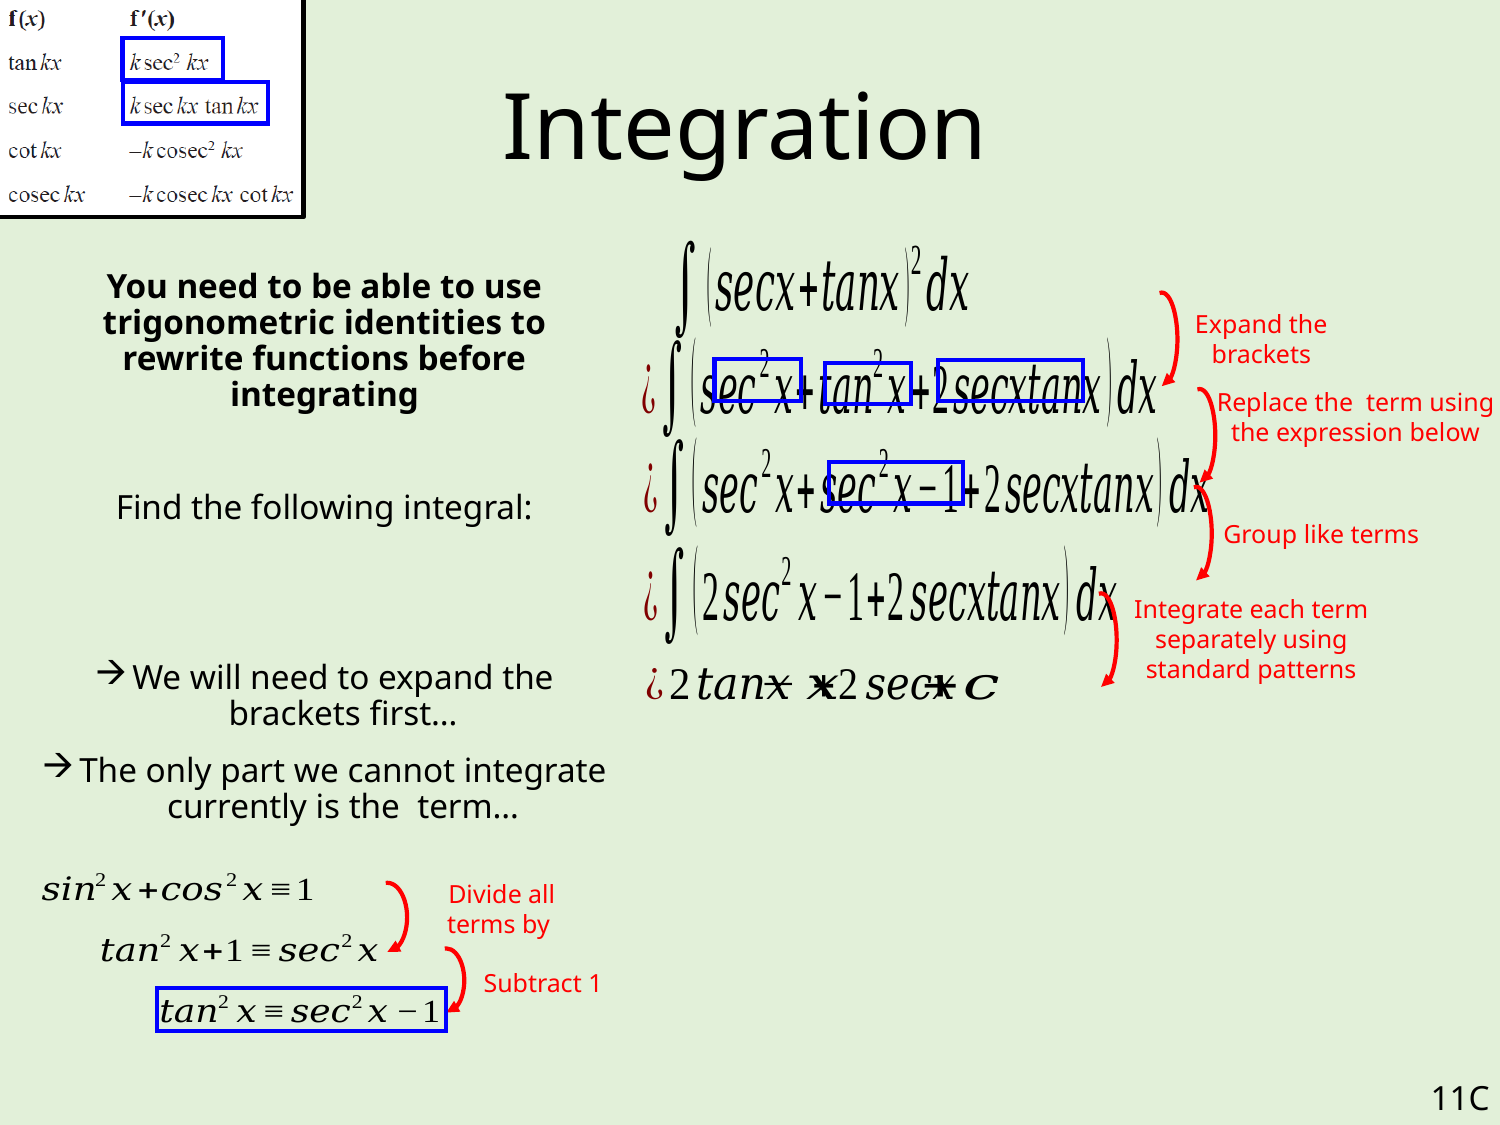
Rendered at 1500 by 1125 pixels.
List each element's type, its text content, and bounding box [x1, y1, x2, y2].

text_box [1197, 388, 1216, 483]
text_box [1193, 486, 1211, 510]
text_box [828, 461, 964, 505]
text_box [824, 362, 912, 405]
text_box 11C [1415, 1069, 1500, 1125]
text_box Integrate each term separately using standard patterns [1097, 586, 1406, 692]
text_box Subtract 1 [443, 960, 643, 1005]
text_box [714, 358, 802, 402]
title Integration [98, 21, 1393, 239]
text_box [1161, 376, 1176, 387]
text_box [937, 359, 1084, 402]
text_box Expand the brackets [1150, 300, 1373, 376]
text_box [156, 987, 447, 1032]
text_box [385, 882, 408, 952]
text_box [444, 947, 461, 960]
text_box [1196, 556, 1211, 581]
text_box Group like terms [1167, 510, 1476, 556]
picture [0, 0, 302, 216]
text_box [1159, 292, 1171, 300]
text_box [447, 1005, 461, 1013]
